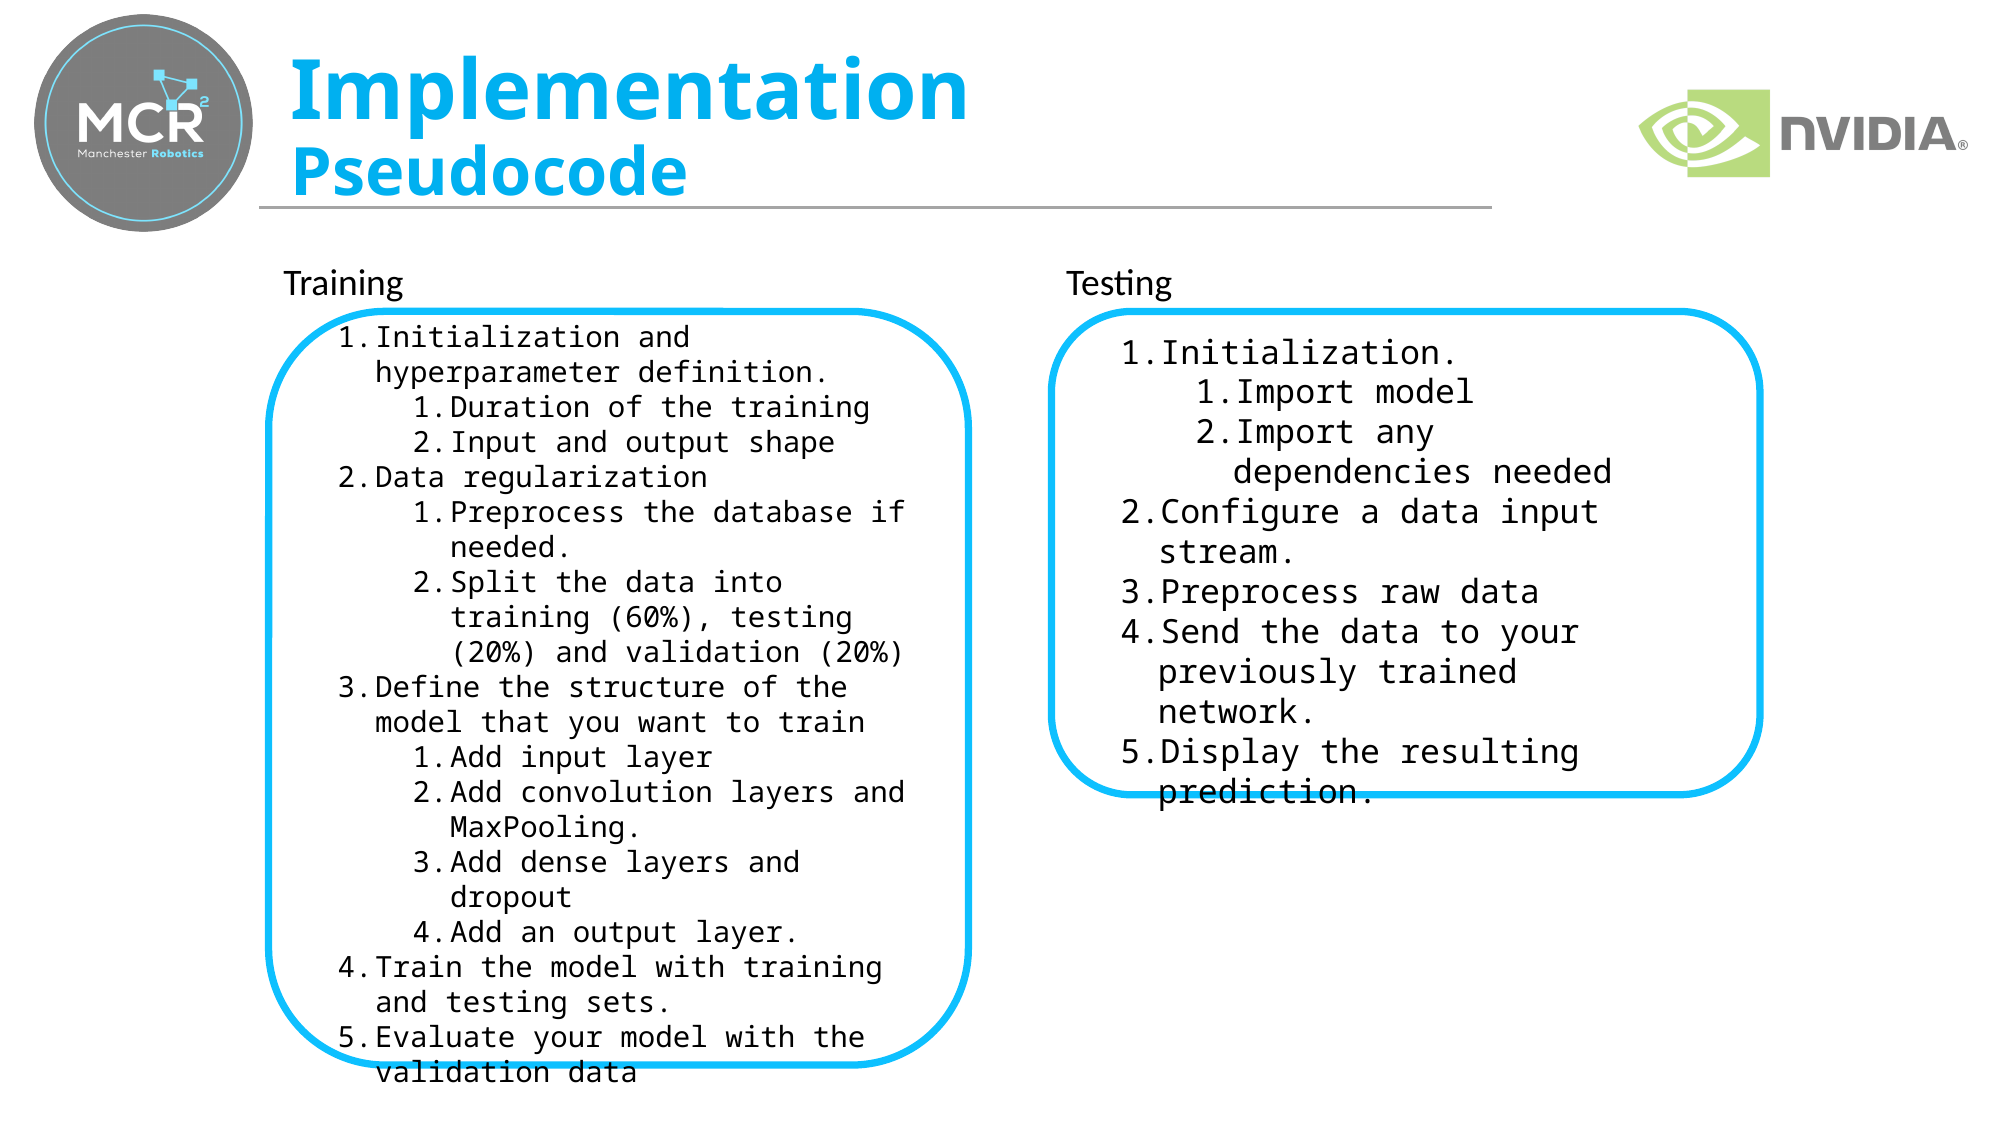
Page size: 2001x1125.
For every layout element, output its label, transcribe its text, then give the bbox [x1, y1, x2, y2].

text_box Initialization and hyperparameter definition. Duration of the training Input and output shape Data regularization Preprocess the database if needed. Split the data into training (60%), testing (20%) and validation (20%) Define the structure of the model that you want to train Add input layer Add convolution layers and MaxPooling. Add dense layers and dropout Add an output layer. Train the model with training and testing sets. Evaluate your model with the validation data [323, 311, 945, 1125]
text_box Training [268, 250, 452, 311]
text_box [945, 356, 970, 1021]
text_box Testing [1051, 250, 1234, 311]
text_box Initialization. Import model Import any dependencies needed Configure a data input stream. Preprocess raw data Send the data to your previously trained network. Display the resulting prediction. [1105, 323, 1706, 818]
text_box [1050, 310, 1762, 792]
text_box [267, 328, 323, 1049]
title Implementation Pseudocode [275, 19, 1615, 238]
